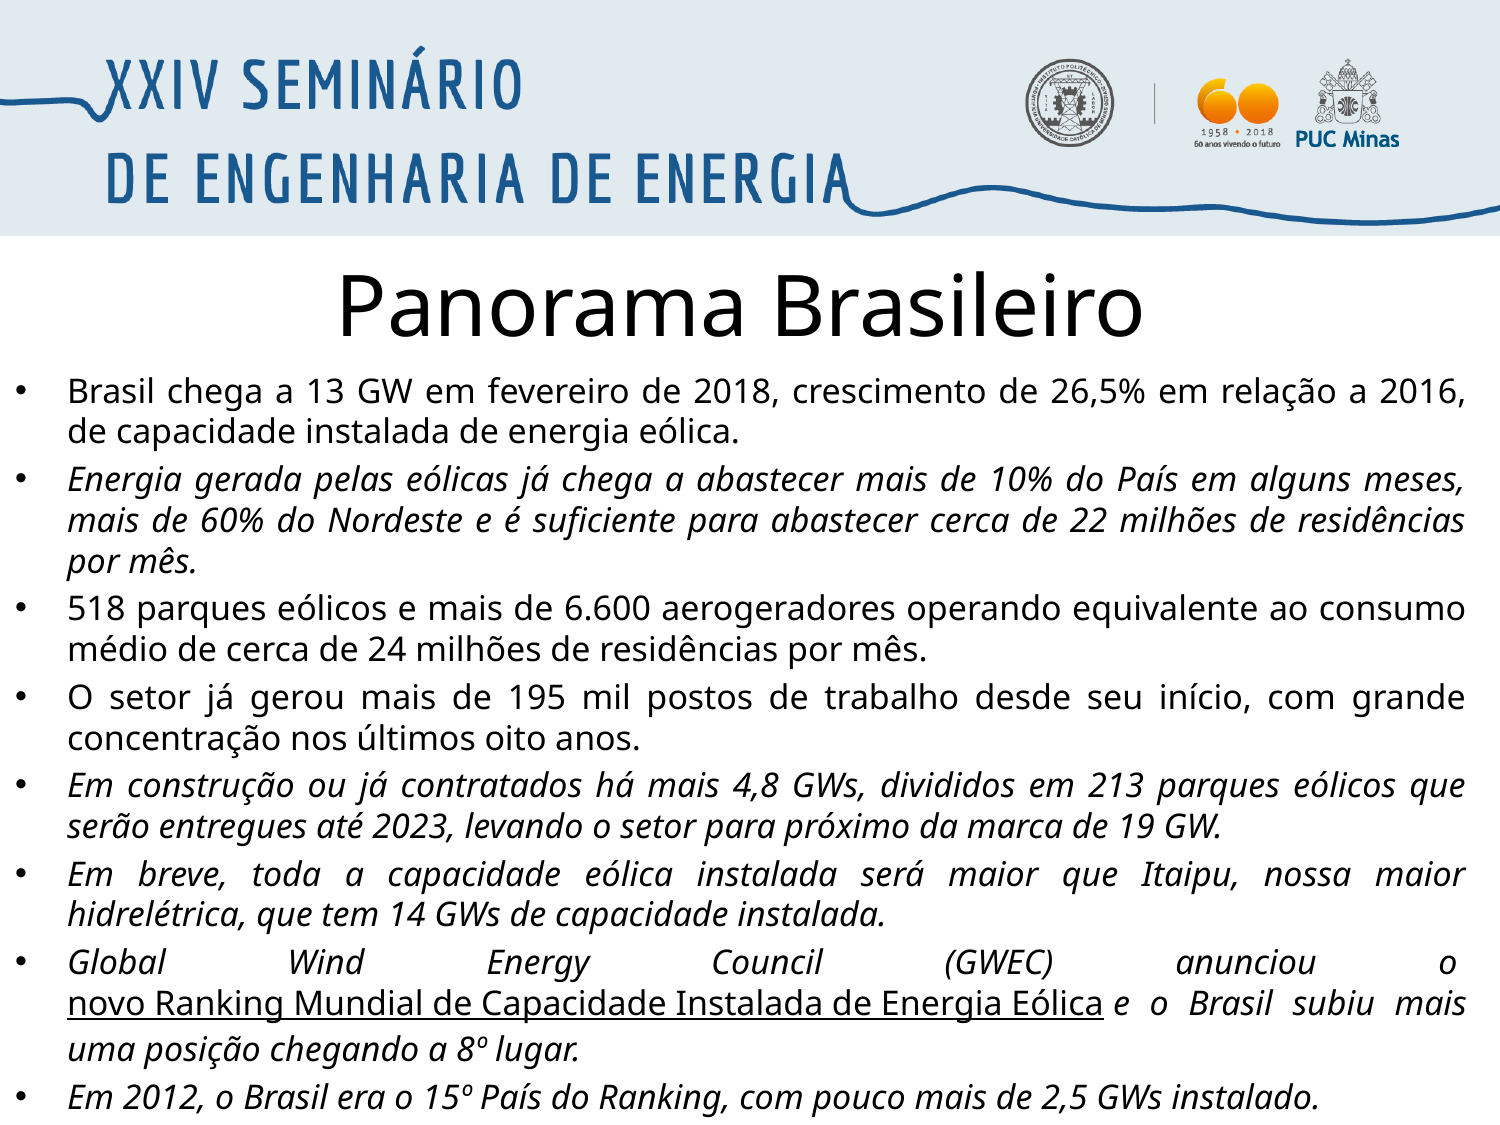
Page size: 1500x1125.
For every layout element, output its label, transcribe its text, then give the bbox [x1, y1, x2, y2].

picture [0, 0, 1500, 1125]
title Panorama Brasileiro [67, 243, 1416, 361]
list Brasil chega a 13 GW em fevereiro de 2018, crescimento de 26,5% em relação a 2016, de capacidade instalada de energia eólica. Energia gerada pelas eólicas já chega a abastecer mais de 10% do País em alguns meses, mais de 60% do Nordeste e é suficiente para abastecer cerca de 22 milhões de residências por mês. 518 parques eólicos e mais de 6.600 aerogeradores operando equivalente ao consumo médio de cerca de 24 milhões de residências por mês. O setor já gerou mais de 195 mil postos de trabalho desde seu início, com grande concentração nos últimos oito anos. Em construção ou já contratados há mais 4,8 GWs, divididos em 213 parques eólicos que serão entregues até 2023, levando o setor para próximo da marca de 19 GW. Em breve, toda a capacidade eólica instalada será maior que Itaipu, nossa maior hidrelétrica, que tem 14 GWs de capacidade instalada. Global Wind Energy Council (GWEC) anunciou o novo Ranking Mundial de Capacidade Instalada de Energia Eólica e o Brasil subiu mais uma posição chegando a 8º lugar. Em 2012, o Brasil era o 15º País do Ranking, com pouco mais de 2,5 GWs instalado. [0, 361, 1483, 1125]
